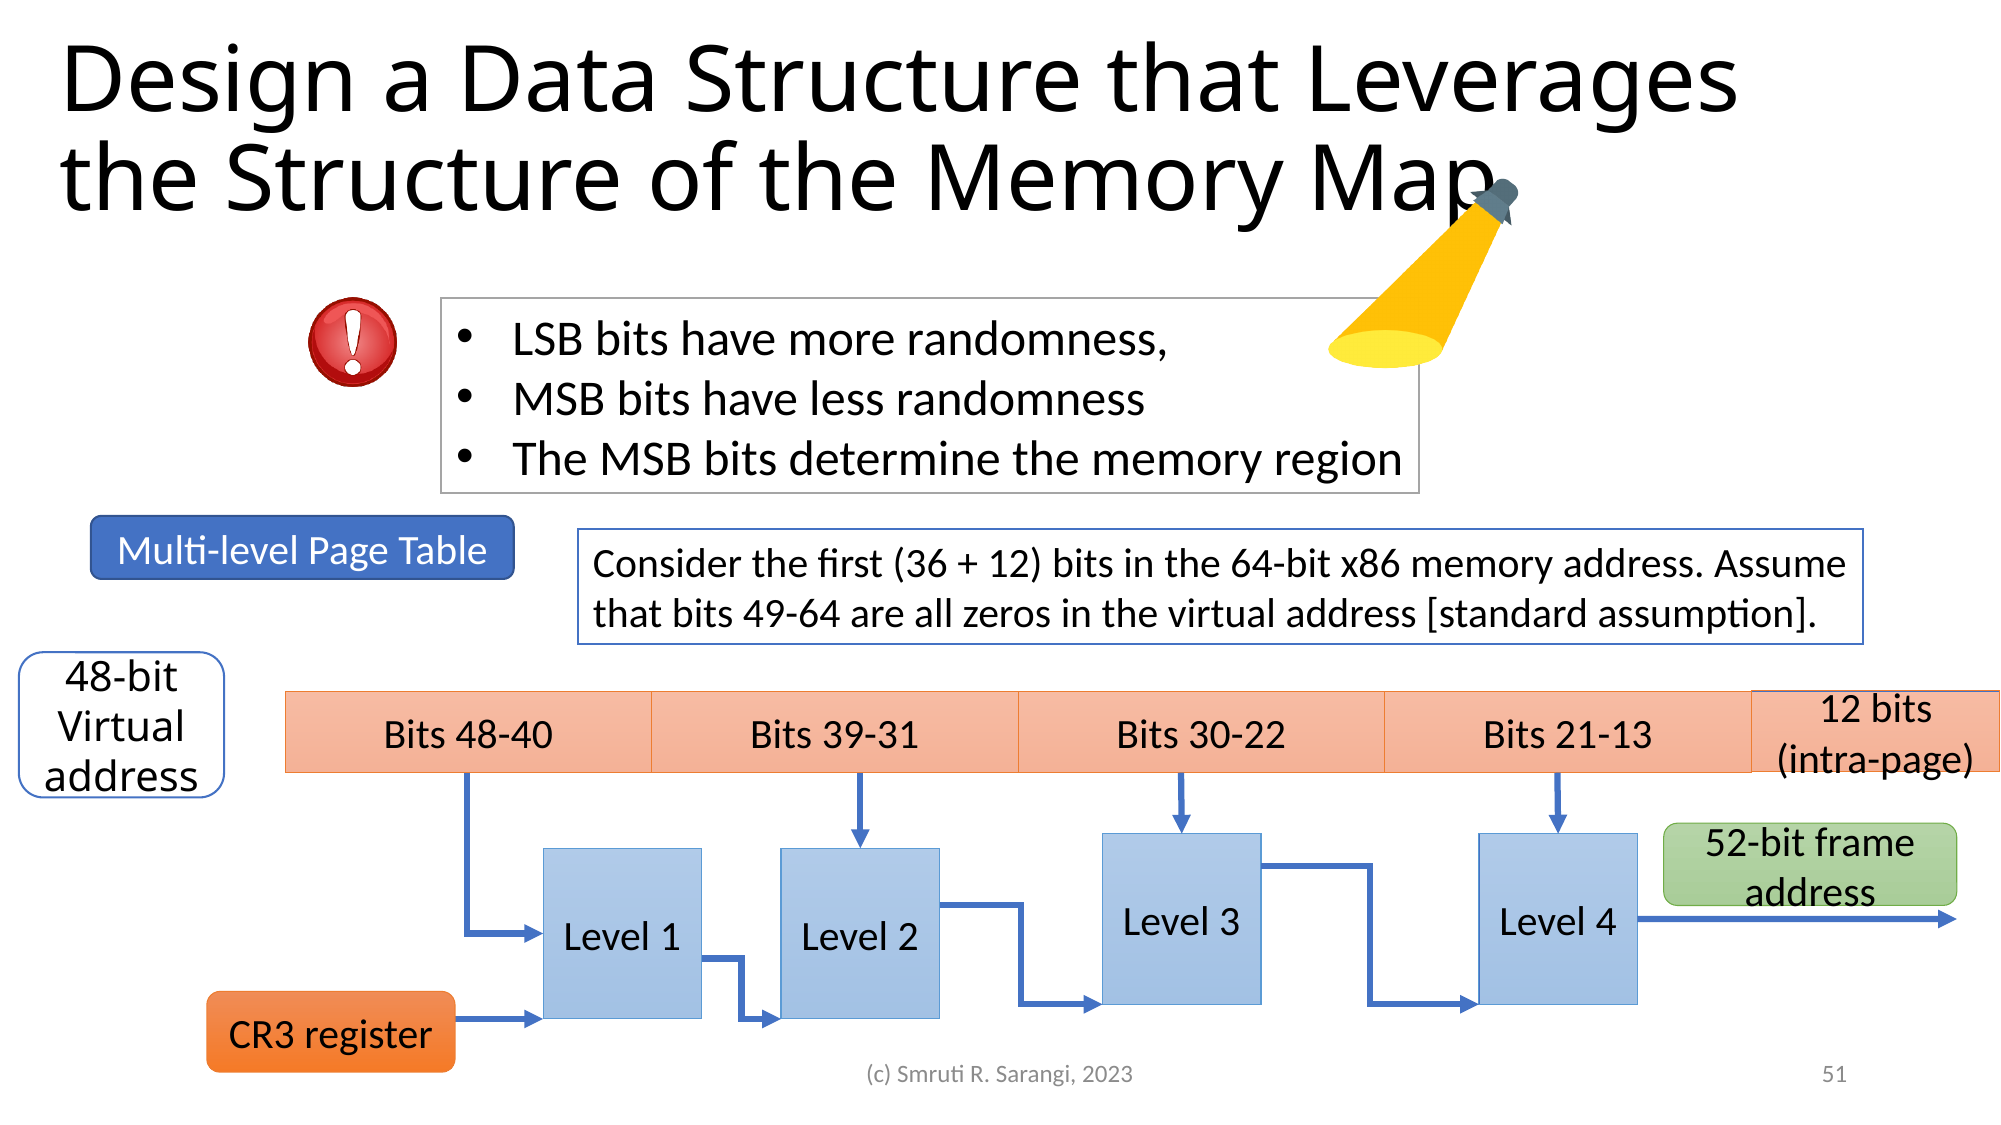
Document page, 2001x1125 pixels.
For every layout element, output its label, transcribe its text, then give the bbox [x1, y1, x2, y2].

text_box Level 2 [780, 848, 940, 1019]
text_box Bits 30-22 [1018, 691, 1384, 773]
text_box Multi-level Page Table [89, 514, 515, 580]
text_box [939, 905, 1103, 1005]
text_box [1261, 865, 1479, 1005]
picture [1309, 159, 1537, 387]
picture [308, 297, 397, 387]
footer (c) Smruti R. Sarangi, 2023 [662, 1042, 1338, 1103]
text_box Level 1 [543, 848, 702, 1019]
text_box Level 3 [1102, 833, 1262, 1005]
text_box Bits 21-13 [1384, 691, 1752, 773]
text_box CR3 register [206, 990, 456, 1073]
text_box Level 4 [1478, 833, 1638, 1005]
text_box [424, 815, 586, 892]
text_box 52-bit frame address [1663, 822, 1958, 907]
title Design a Data Structure that Leverages the Structure of the Memory Map [44, 22, 1770, 240]
text_box Consider the first (36 + 12) bits in the 64-bit x86 memory address. Assume that bits 49-64 are all zeros in the virtual address [standard assumption]. [577, 528, 1864, 645]
text_box 48-bit Virtual address [17, 651, 226, 799]
text_box 12 bits (intra-page) [1751, 690, 2000, 772]
slide_number 51 [1412, 1042, 1863, 1103]
text_box Bits 48-40 [285, 691, 651, 773]
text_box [701, 958, 782, 1019]
text_box LSB bits have more randomness, MSB bits have less randomness The MSB bits determine the memory region [440, 297, 1420, 494]
text_box Bits 39-31 [651, 691, 1018, 773]
